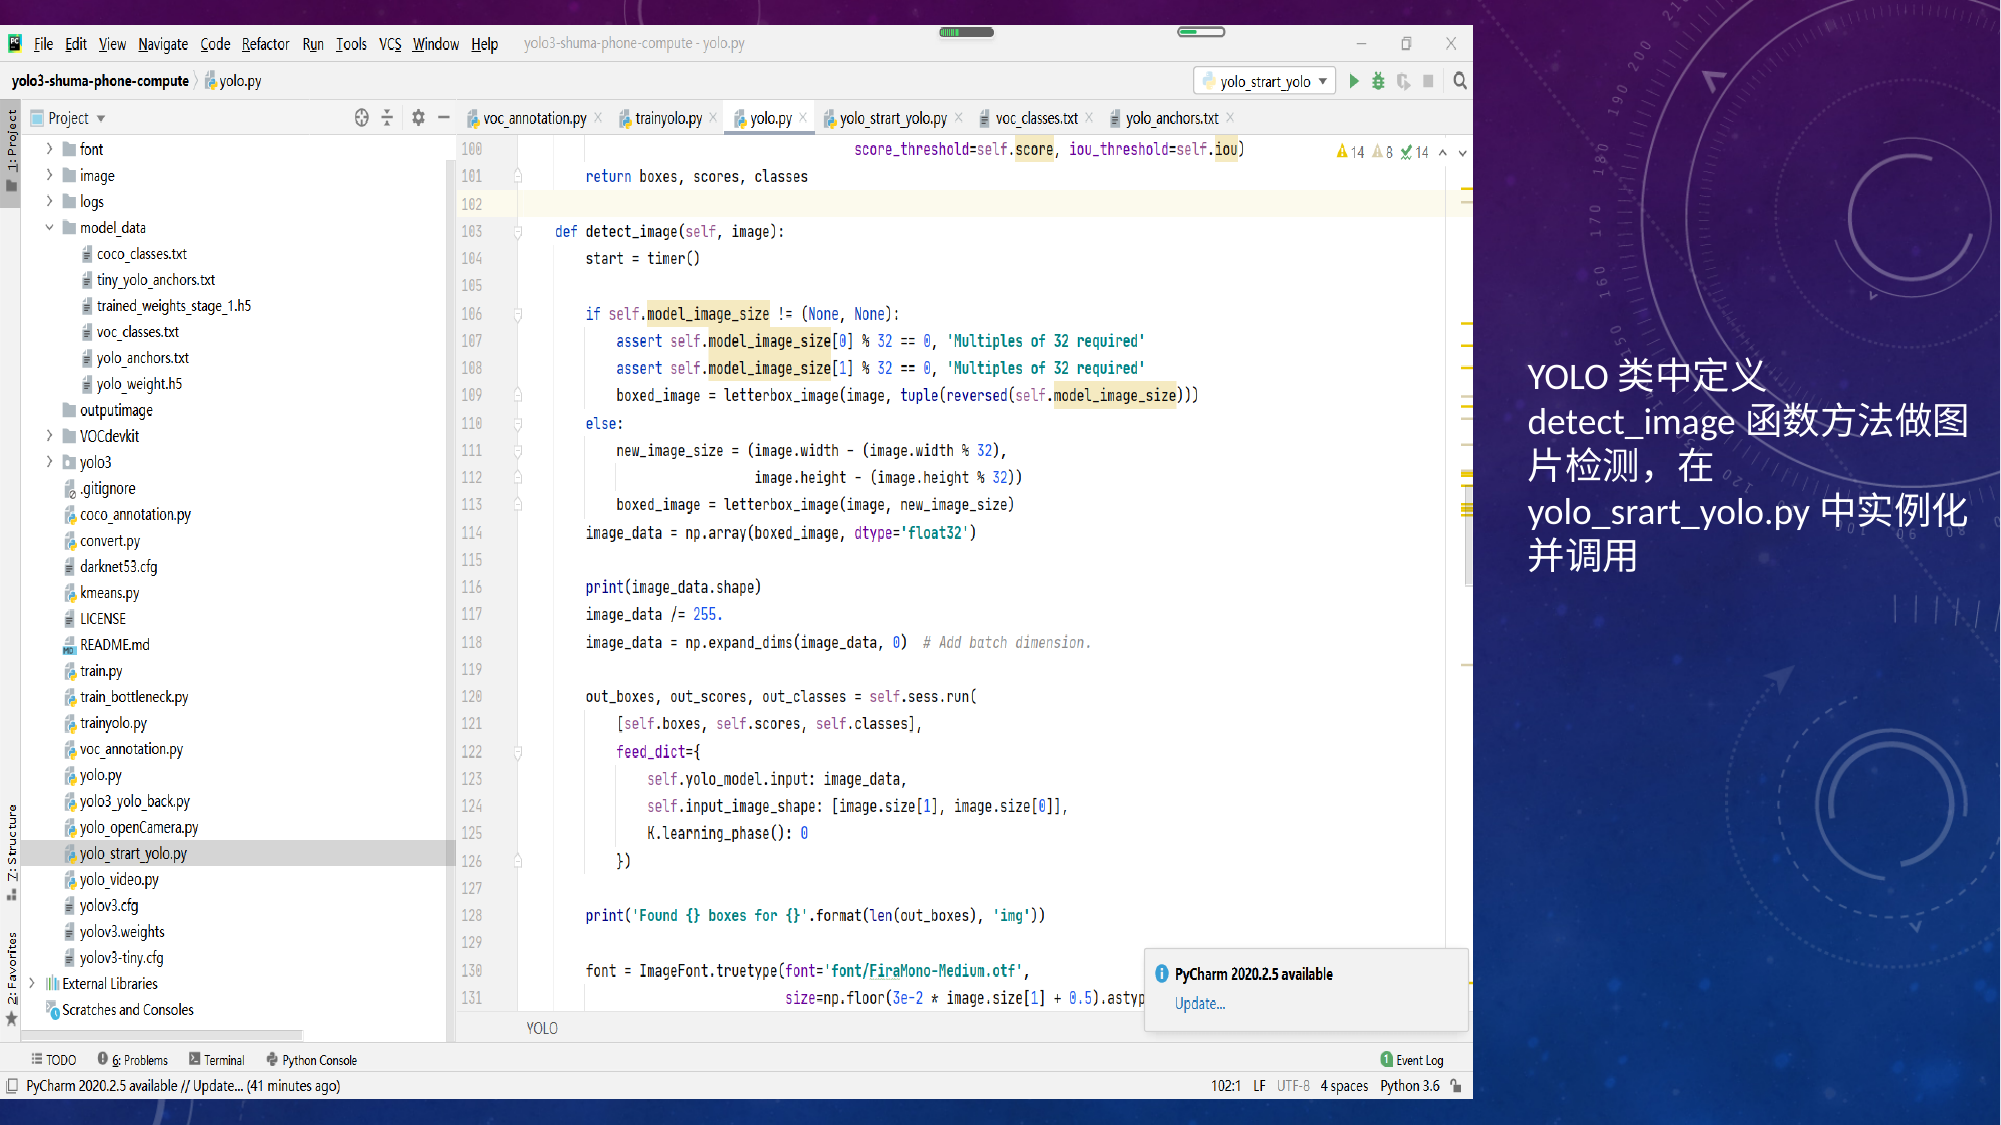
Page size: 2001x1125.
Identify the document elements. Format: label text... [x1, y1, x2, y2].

text_box YOLO类中定义detect_image函数方法做图片检测，在yolo_srart_yolo.py中实例化并调用 [1512, 344, 1986, 585]
picture [0, 0, 2001, 1125]
